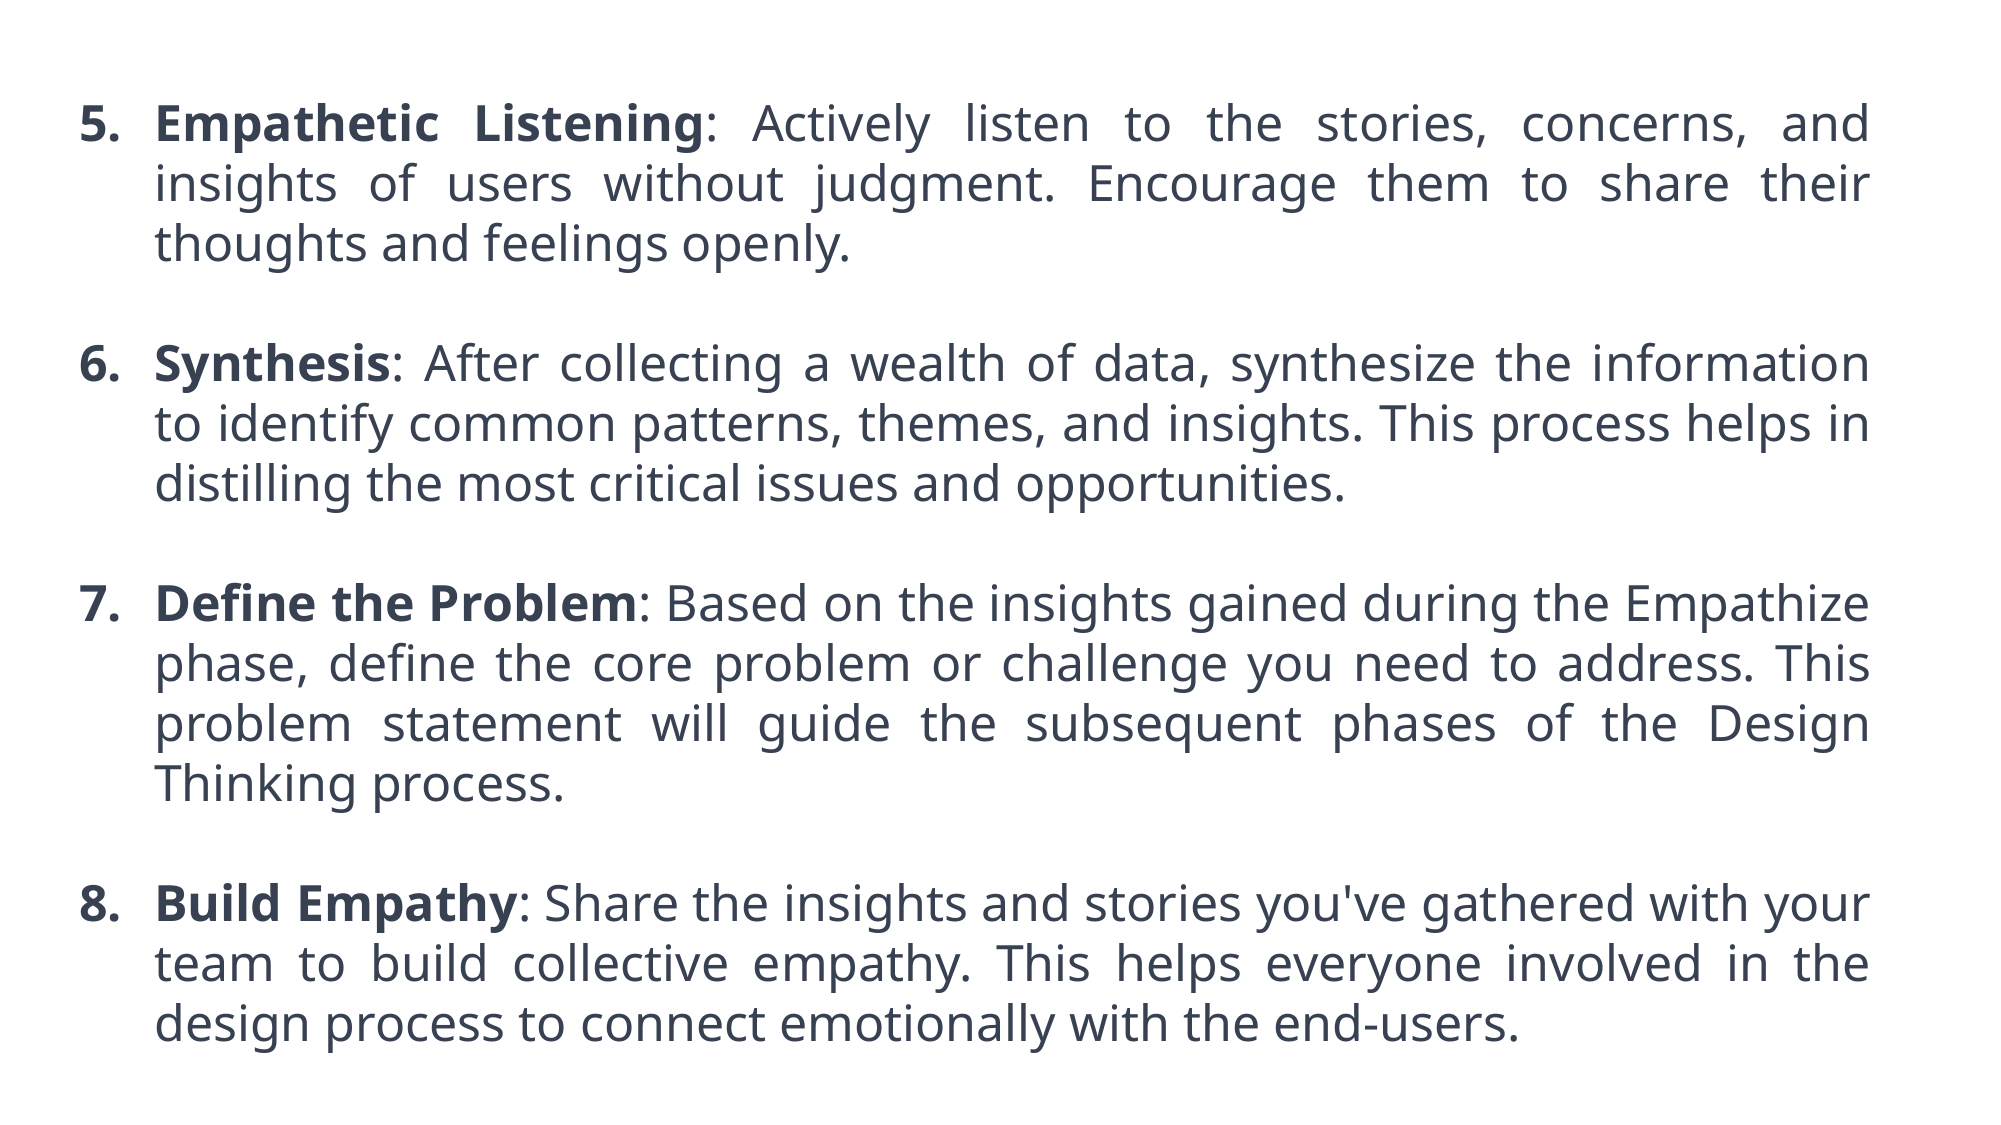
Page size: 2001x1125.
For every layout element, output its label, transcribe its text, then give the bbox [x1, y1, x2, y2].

text_box Empathetic Listening: Actively listen to the stories, concerns, and insights of users without judgment. Encourage them to share their thoughts and feelings openly. Synthesis: After collecting a wealth of data, synthesize the information to identify common patterns, themes, and insights. This process helps in distilling the most critical issues and opportunities. Define the Problem: Based on the insights gained during the Empathize phase, define the core problem or challenge you need to address. This problem statement will guide the subsequent phases of the Design Thinking process. Build Empathy: Share the insights and stories you've gathered with your team to build collective empathy. This helps everyone involved in the design process to connect emotionally with the end-users. [64, 83, 1887, 1059]
